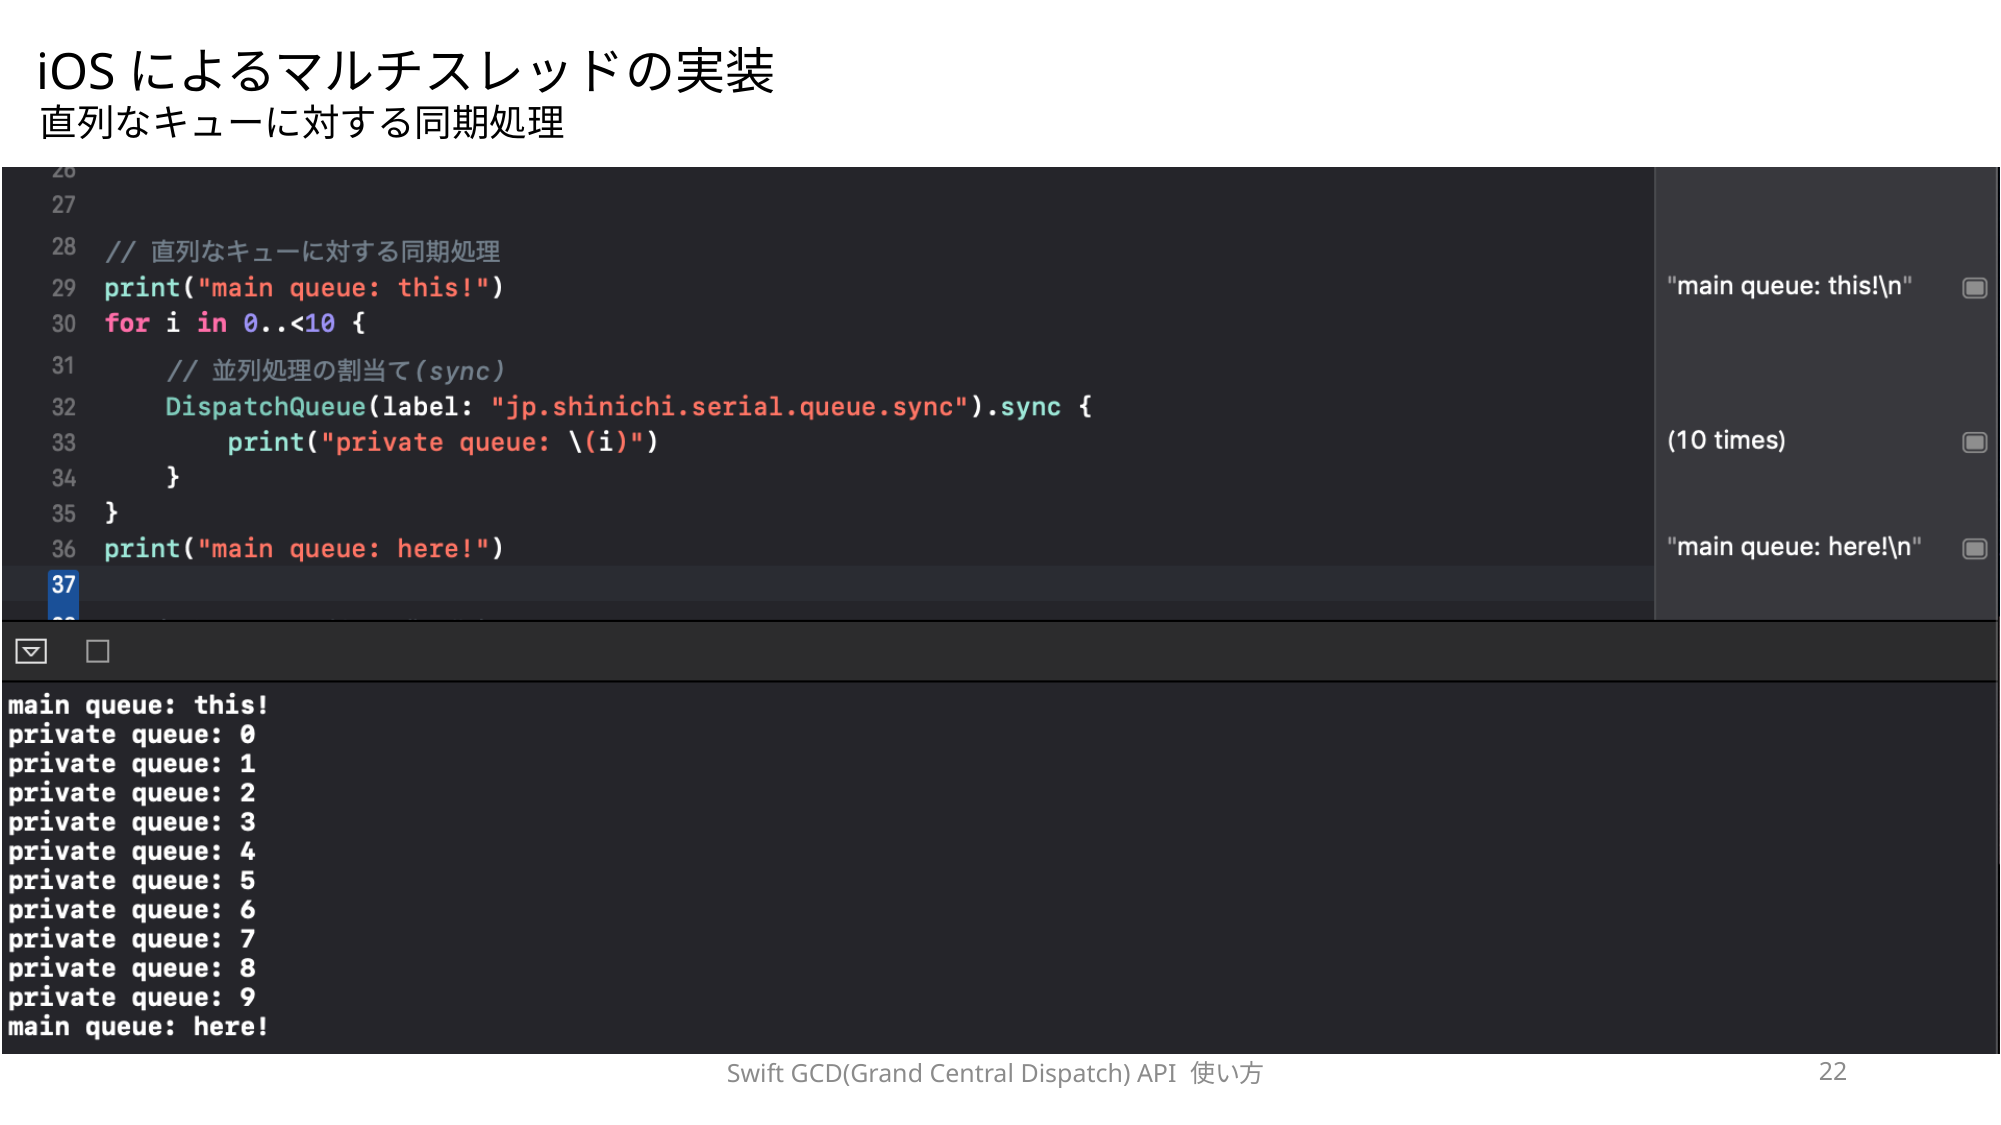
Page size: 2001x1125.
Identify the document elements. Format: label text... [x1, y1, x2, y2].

slide_number 22 [1412, 1054, 1863, 1103]
text_box 直列なキューに対する同期処理 [24, 91, 580, 152]
picture [2, 167, 2000, 1054]
footer Swift GCD(Grand Central Dispatch) API 使い方 [662, 1054, 1338, 1103]
text_box iOSによるマルチスレッドの実装 [22, 31, 847, 107]
